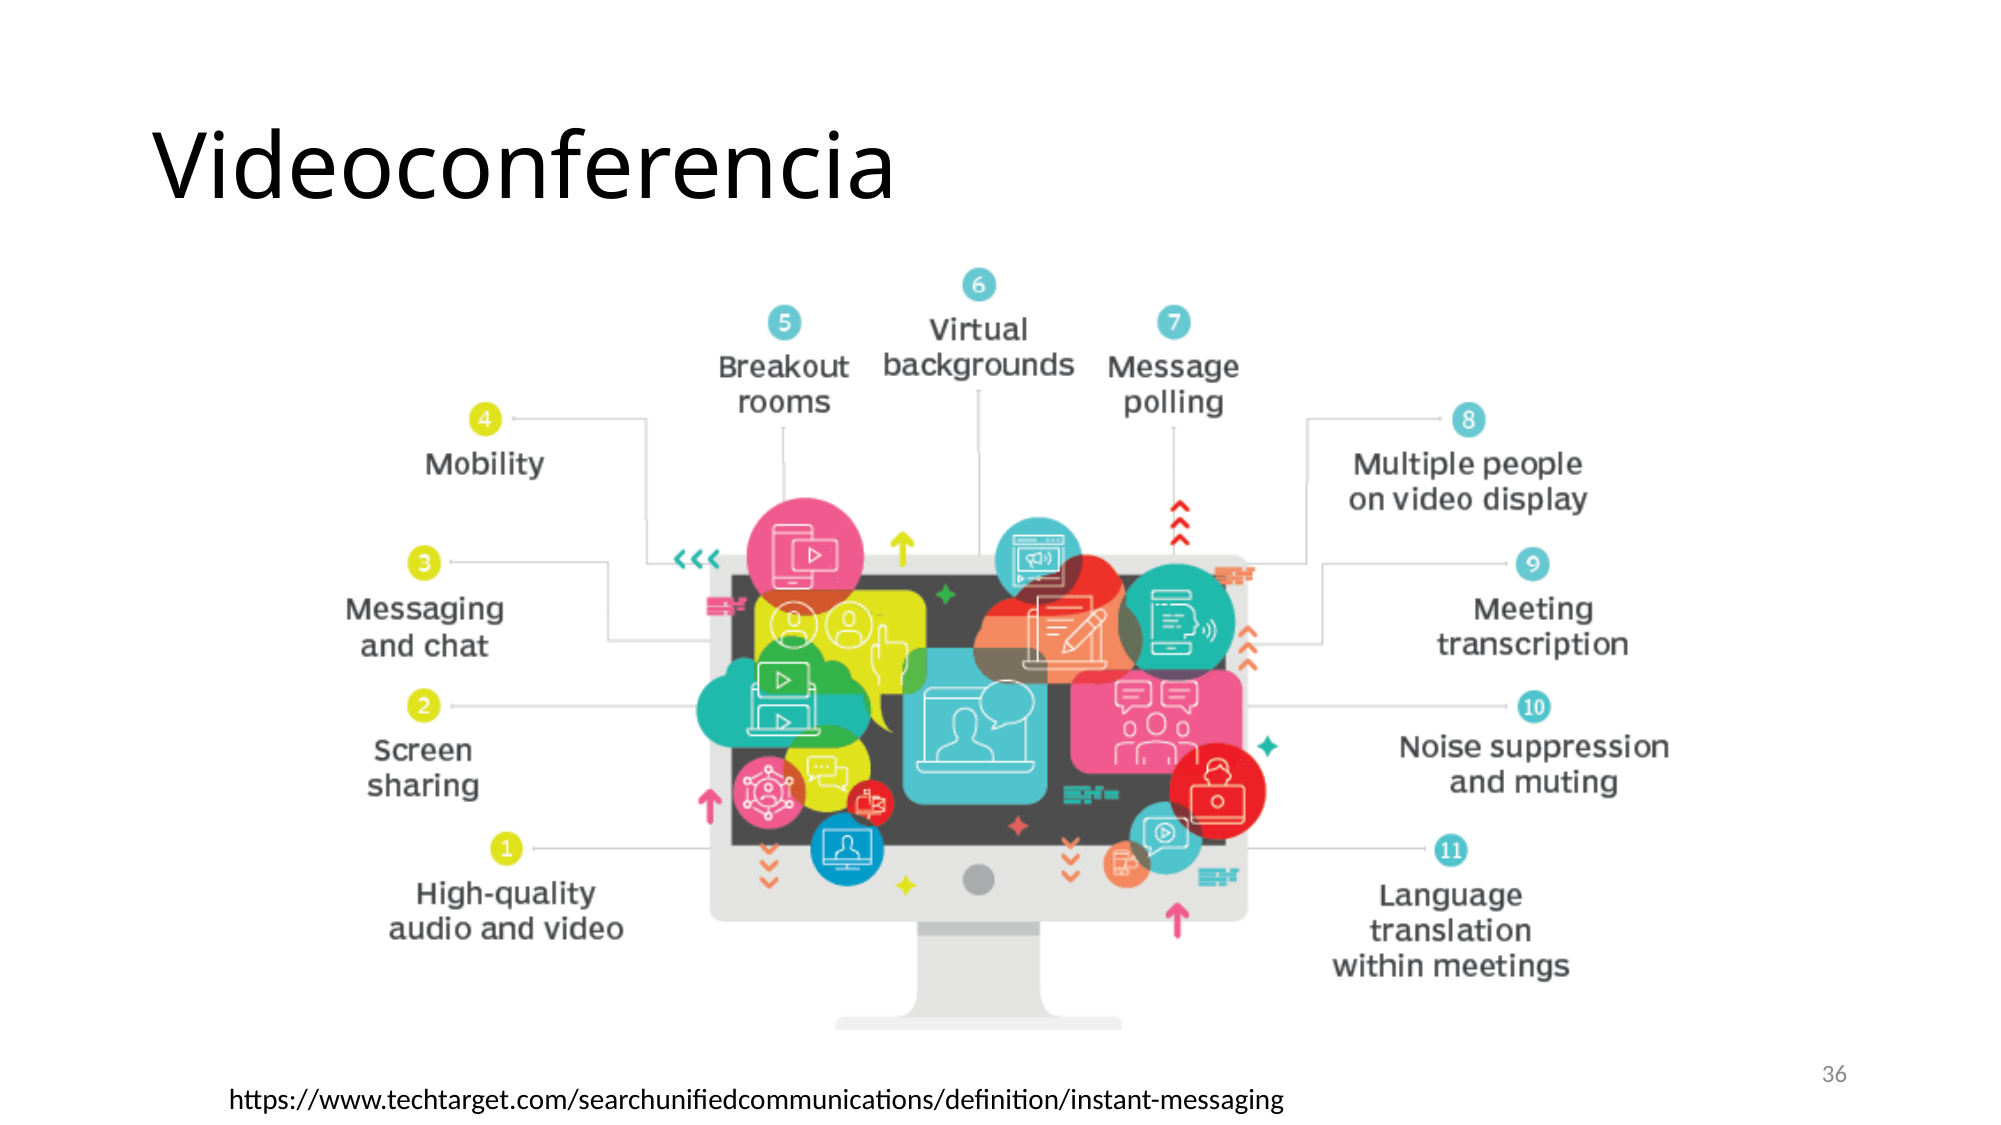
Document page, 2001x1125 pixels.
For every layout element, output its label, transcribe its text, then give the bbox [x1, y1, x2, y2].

picture [314, 224, 1718, 1031]
text_box https://www.techtarget.com/searchunifiedcommunications/definition/instant-messaging [214, 1072, 1300, 1123]
title Videoconferencia [137, 59, 1863, 278]
slide_number 36 [1412, 1042, 1863, 1103]
